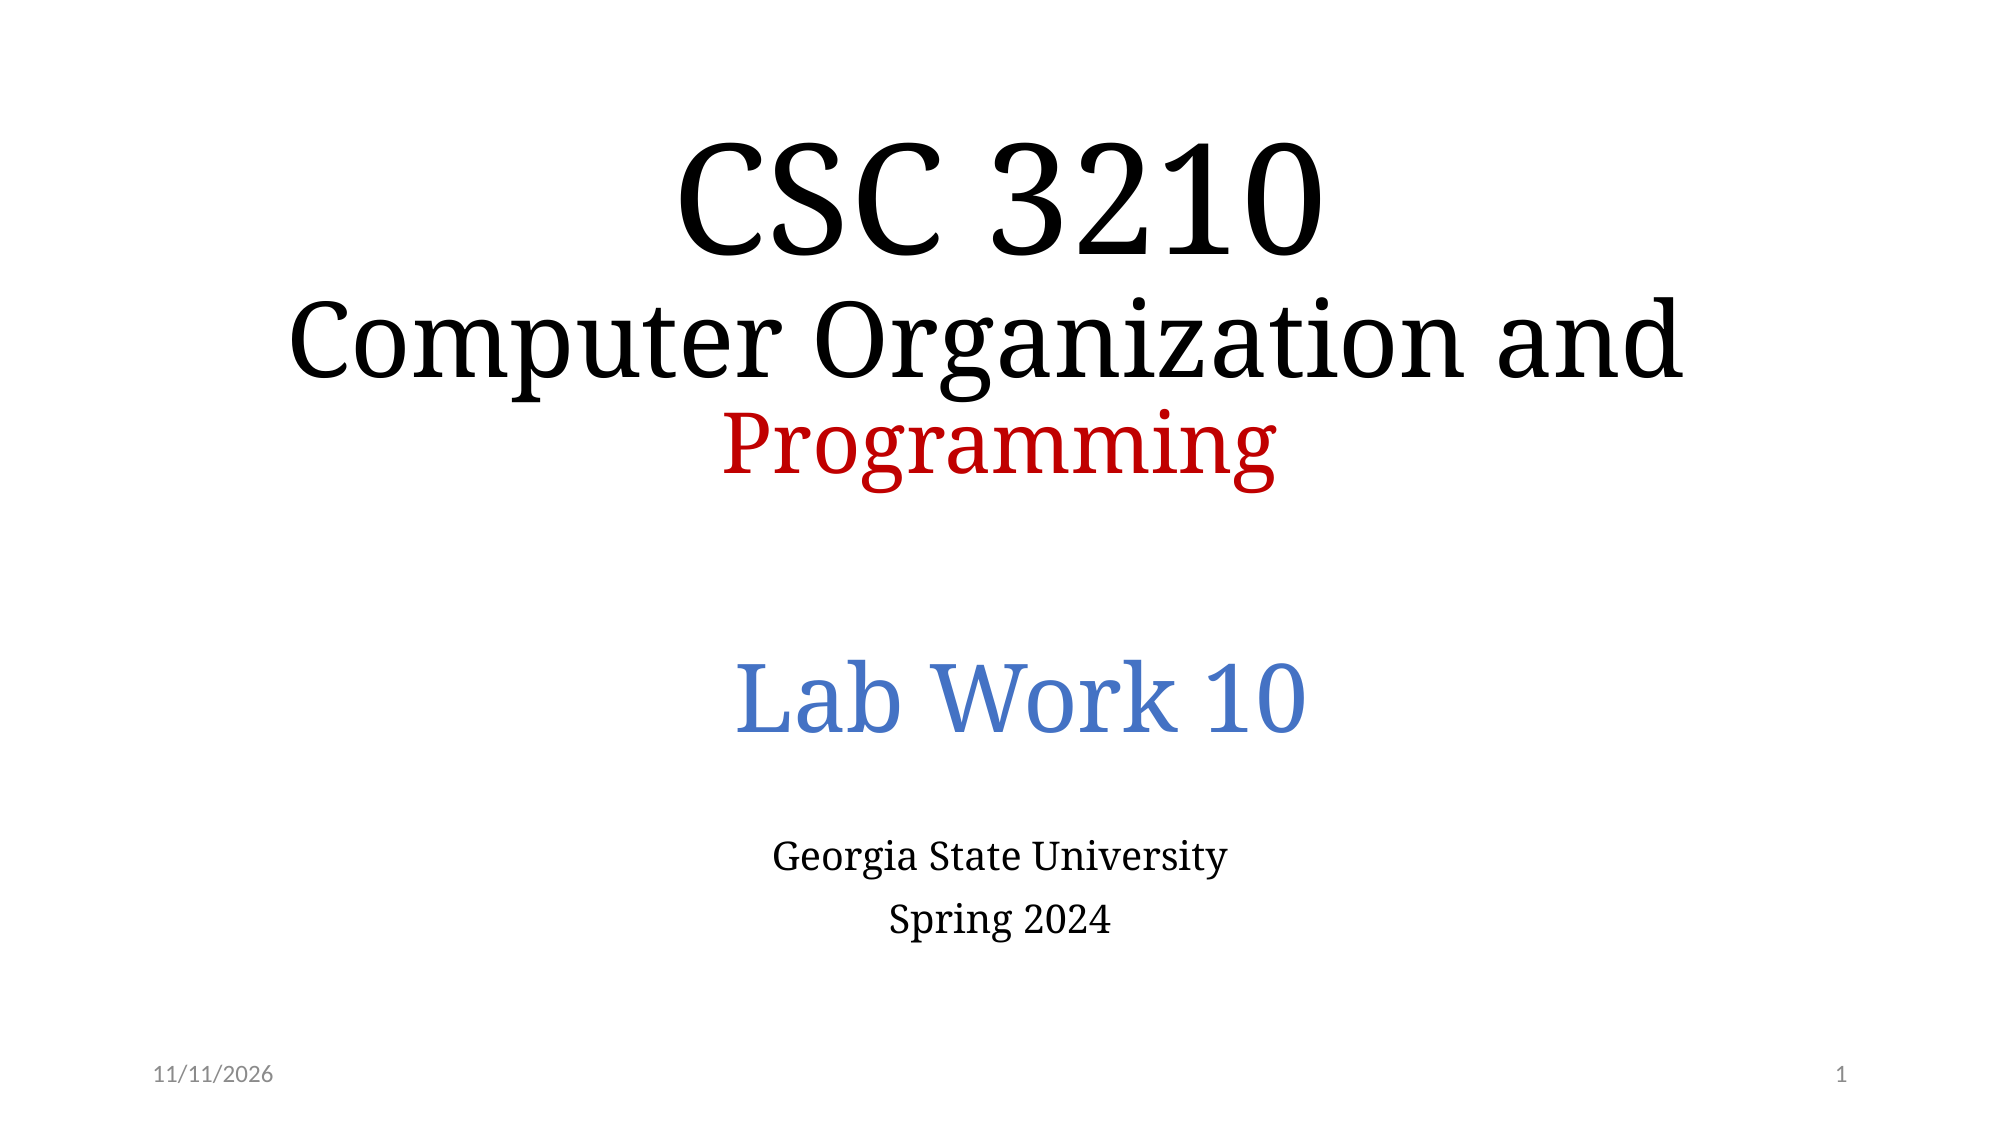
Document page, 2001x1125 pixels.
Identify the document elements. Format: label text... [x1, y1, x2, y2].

slide_number 1 [1412, 1042, 1863, 1103]
text_box Lab Work 10 [271, 412, 1772, 761]
subtitle Georgia State University Spring 2024 [249, 760, 1750, 1032]
title CSC 3210 Computer Organization and Programming [249, 43, 1750, 500]
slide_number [137, 1042, 588, 1103]
